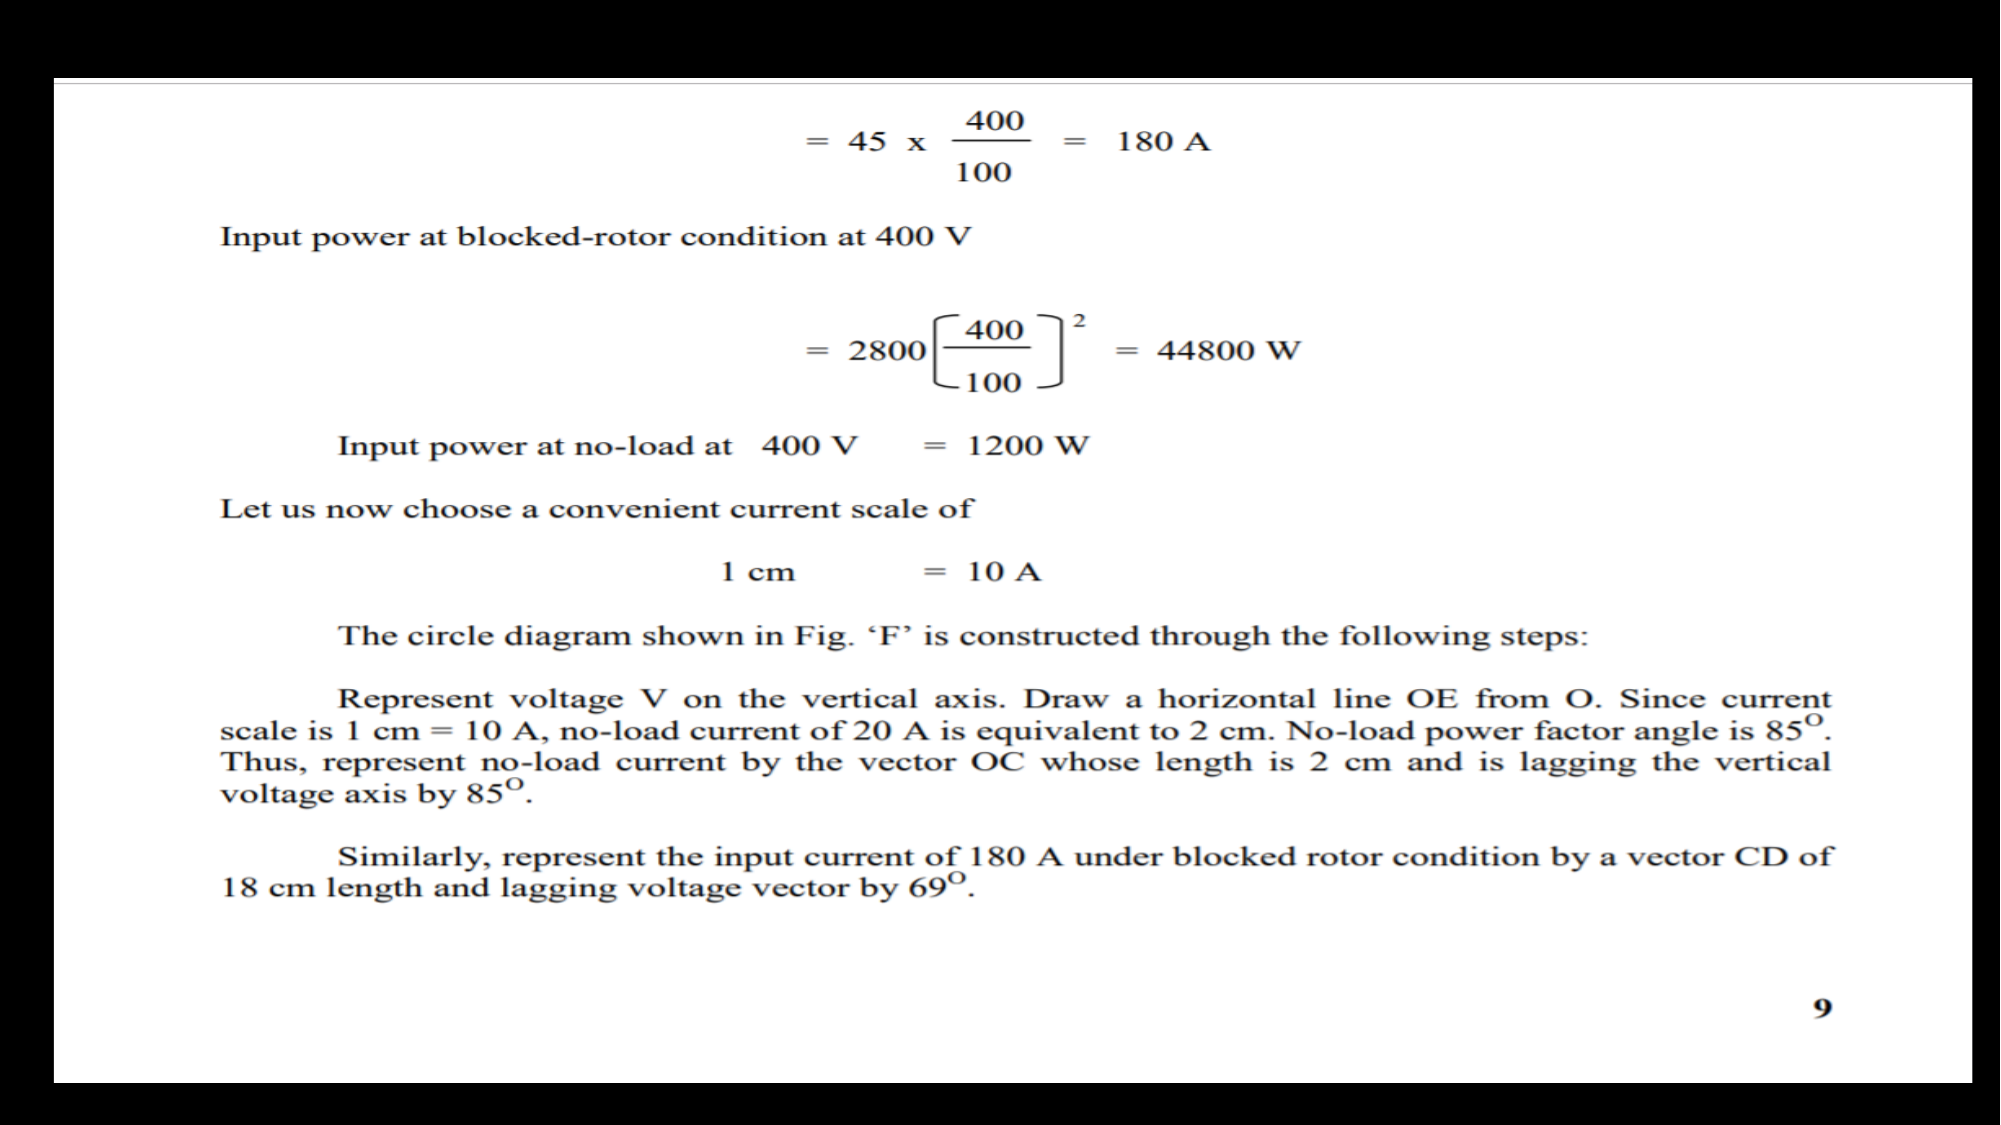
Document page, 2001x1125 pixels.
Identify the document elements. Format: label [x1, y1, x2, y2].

picture [53, 78, 1973, 1083]
